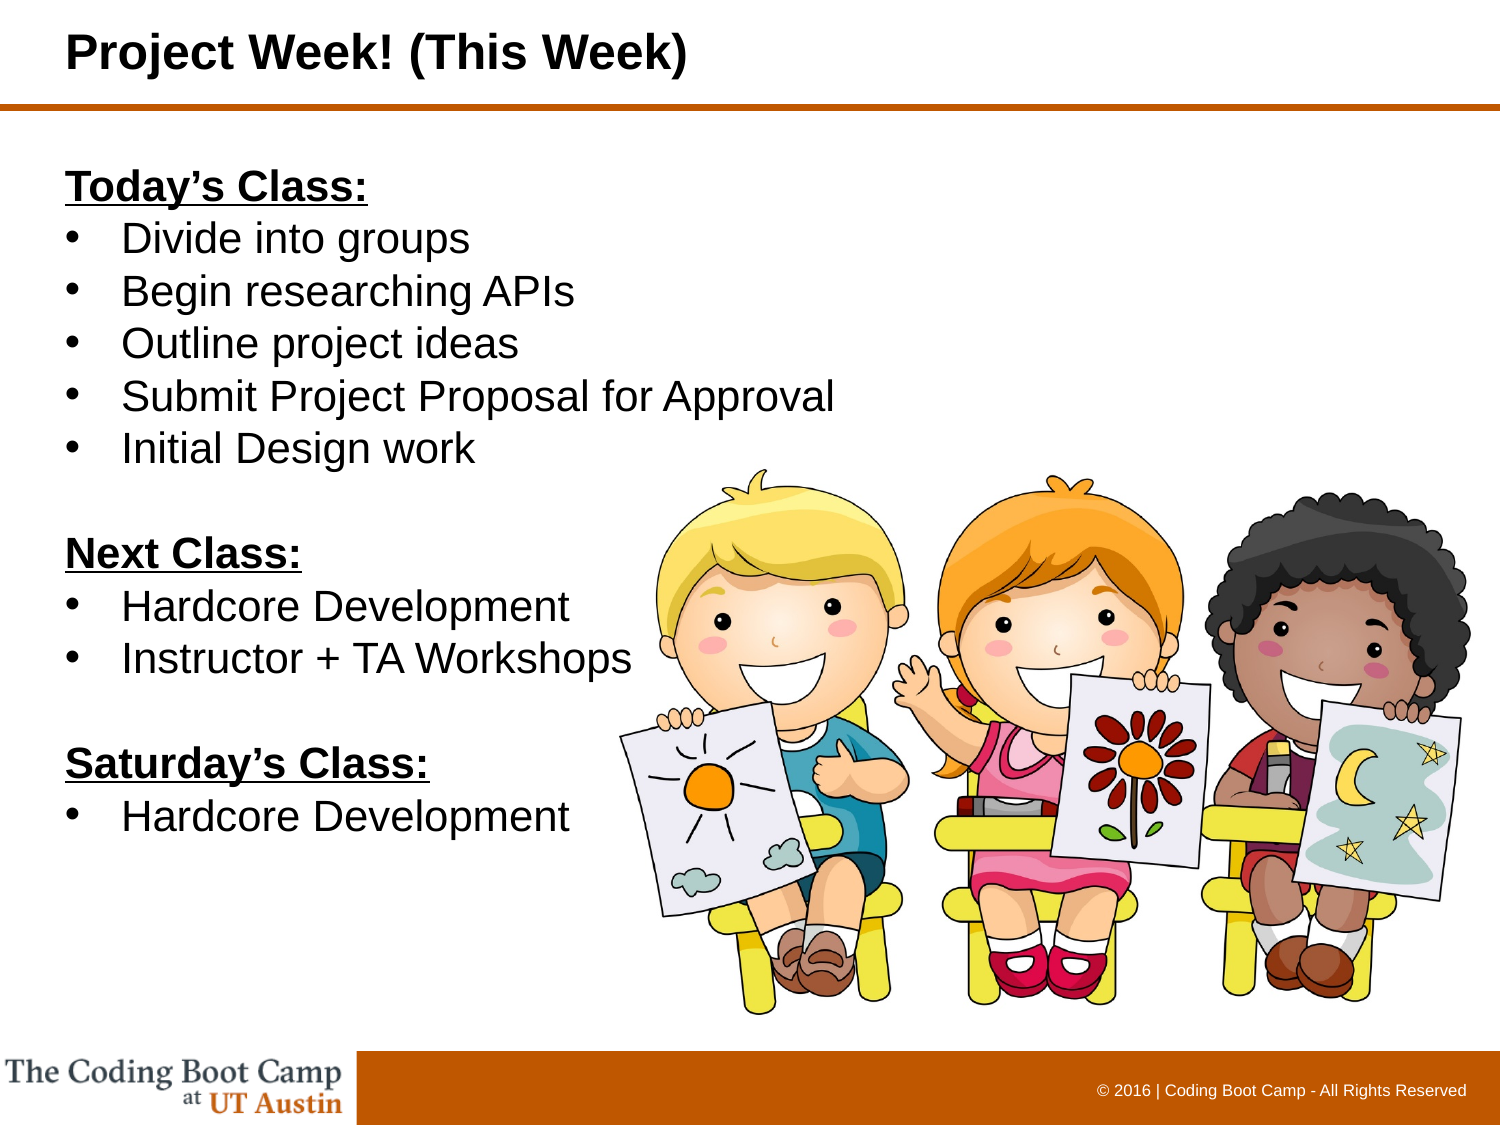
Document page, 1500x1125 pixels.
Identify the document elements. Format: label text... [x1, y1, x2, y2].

picture [0, 1050, 357, 1125]
text_box Today’s Class: Divide into groups Begin researching APIs Outline project ideas Submit Project Proposal for Approval Initial Design work Next Class: Hardcore Development Instructor + TA Workshops Saturday’s Class: Hardcore Development [49, 149, 1463, 848]
title Project Week! (This Week) [50, 0, 948, 108]
picture [612, 462, 1476, 1020]
